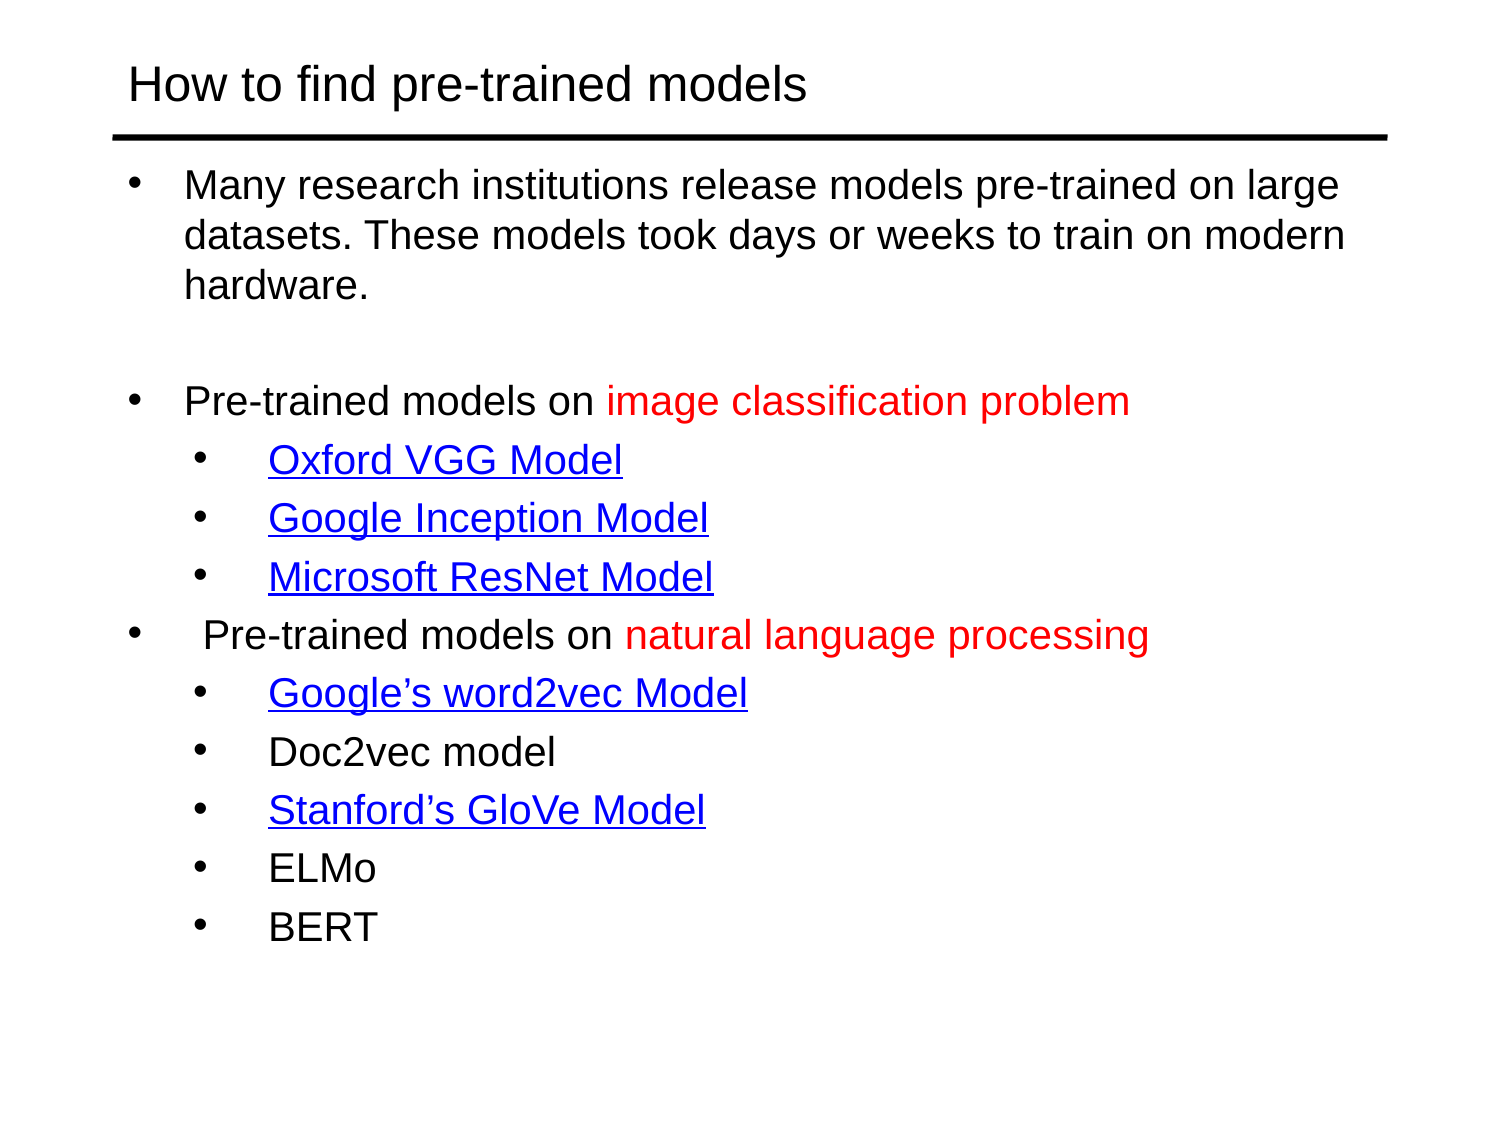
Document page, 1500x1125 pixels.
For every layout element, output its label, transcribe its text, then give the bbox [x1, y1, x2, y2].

list Many research institutions release models pre-trained on large datasets. These models took days or weeks to train on modern hardware. Pre-trained models on image classification problem Oxford VGG Model Google Inception Model Microsoft ResNet Model Pre-trained models on natural language processing Google’s word2vec Model Doc2vec model Stanford’s GloVe Model ELMo BERT [112, 149, 1388, 1013]
title How to find pre-trained models [112, 12, 1388, 149]
